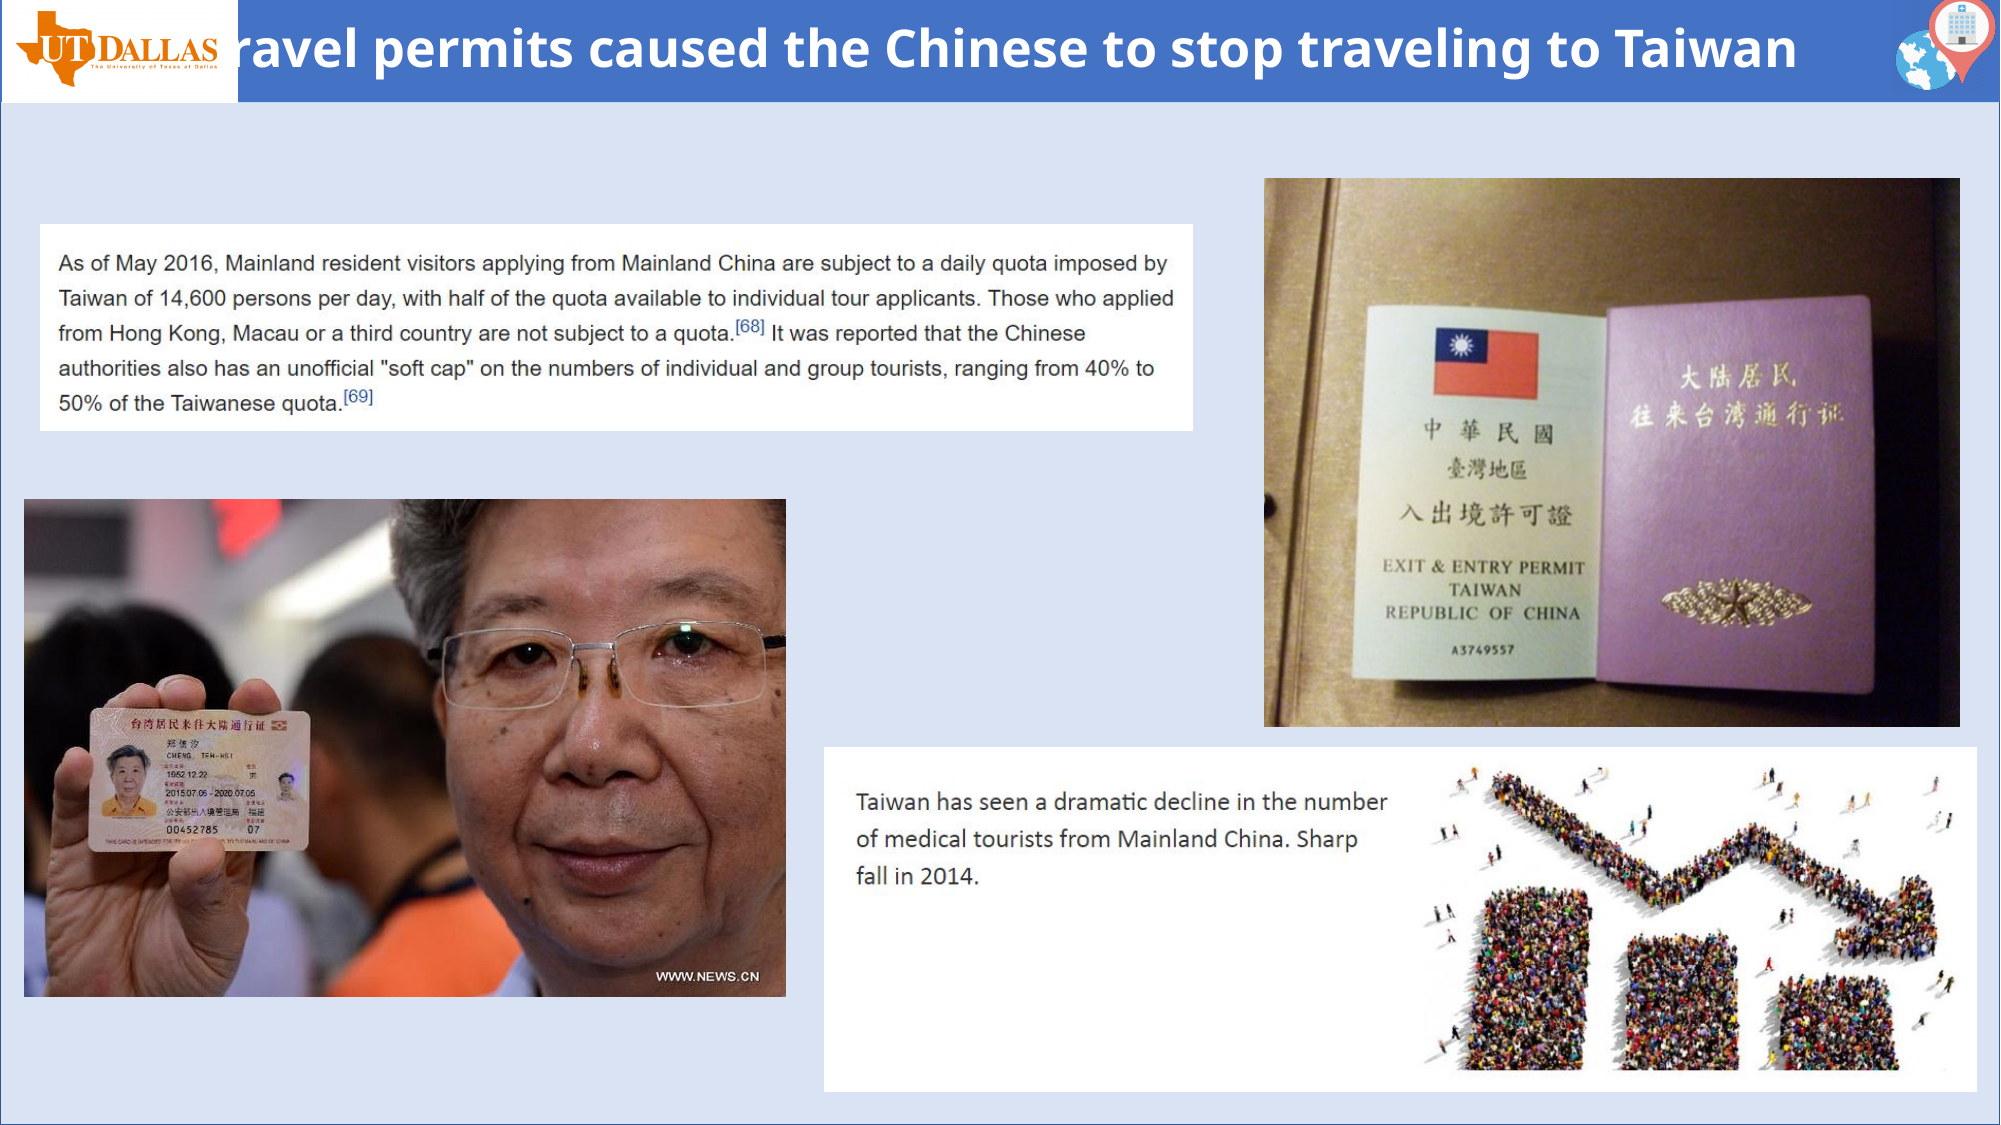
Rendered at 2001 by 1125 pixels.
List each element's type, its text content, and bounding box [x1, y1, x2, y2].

picture [824, 747, 1977, 1092]
picture [40, 224, 1193, 431]
picture [1891, 0, 2000, 94]
text_box [0, 103, 2000, 1125]
picture [1264, 178, 1960, 727]
picture [24, 499, 786, 997]
picture [2, 0, 238, 103]
text_box Travel permits caused the Chinese to stop traveling to Taiwan [238, 0, 2000, 103]
